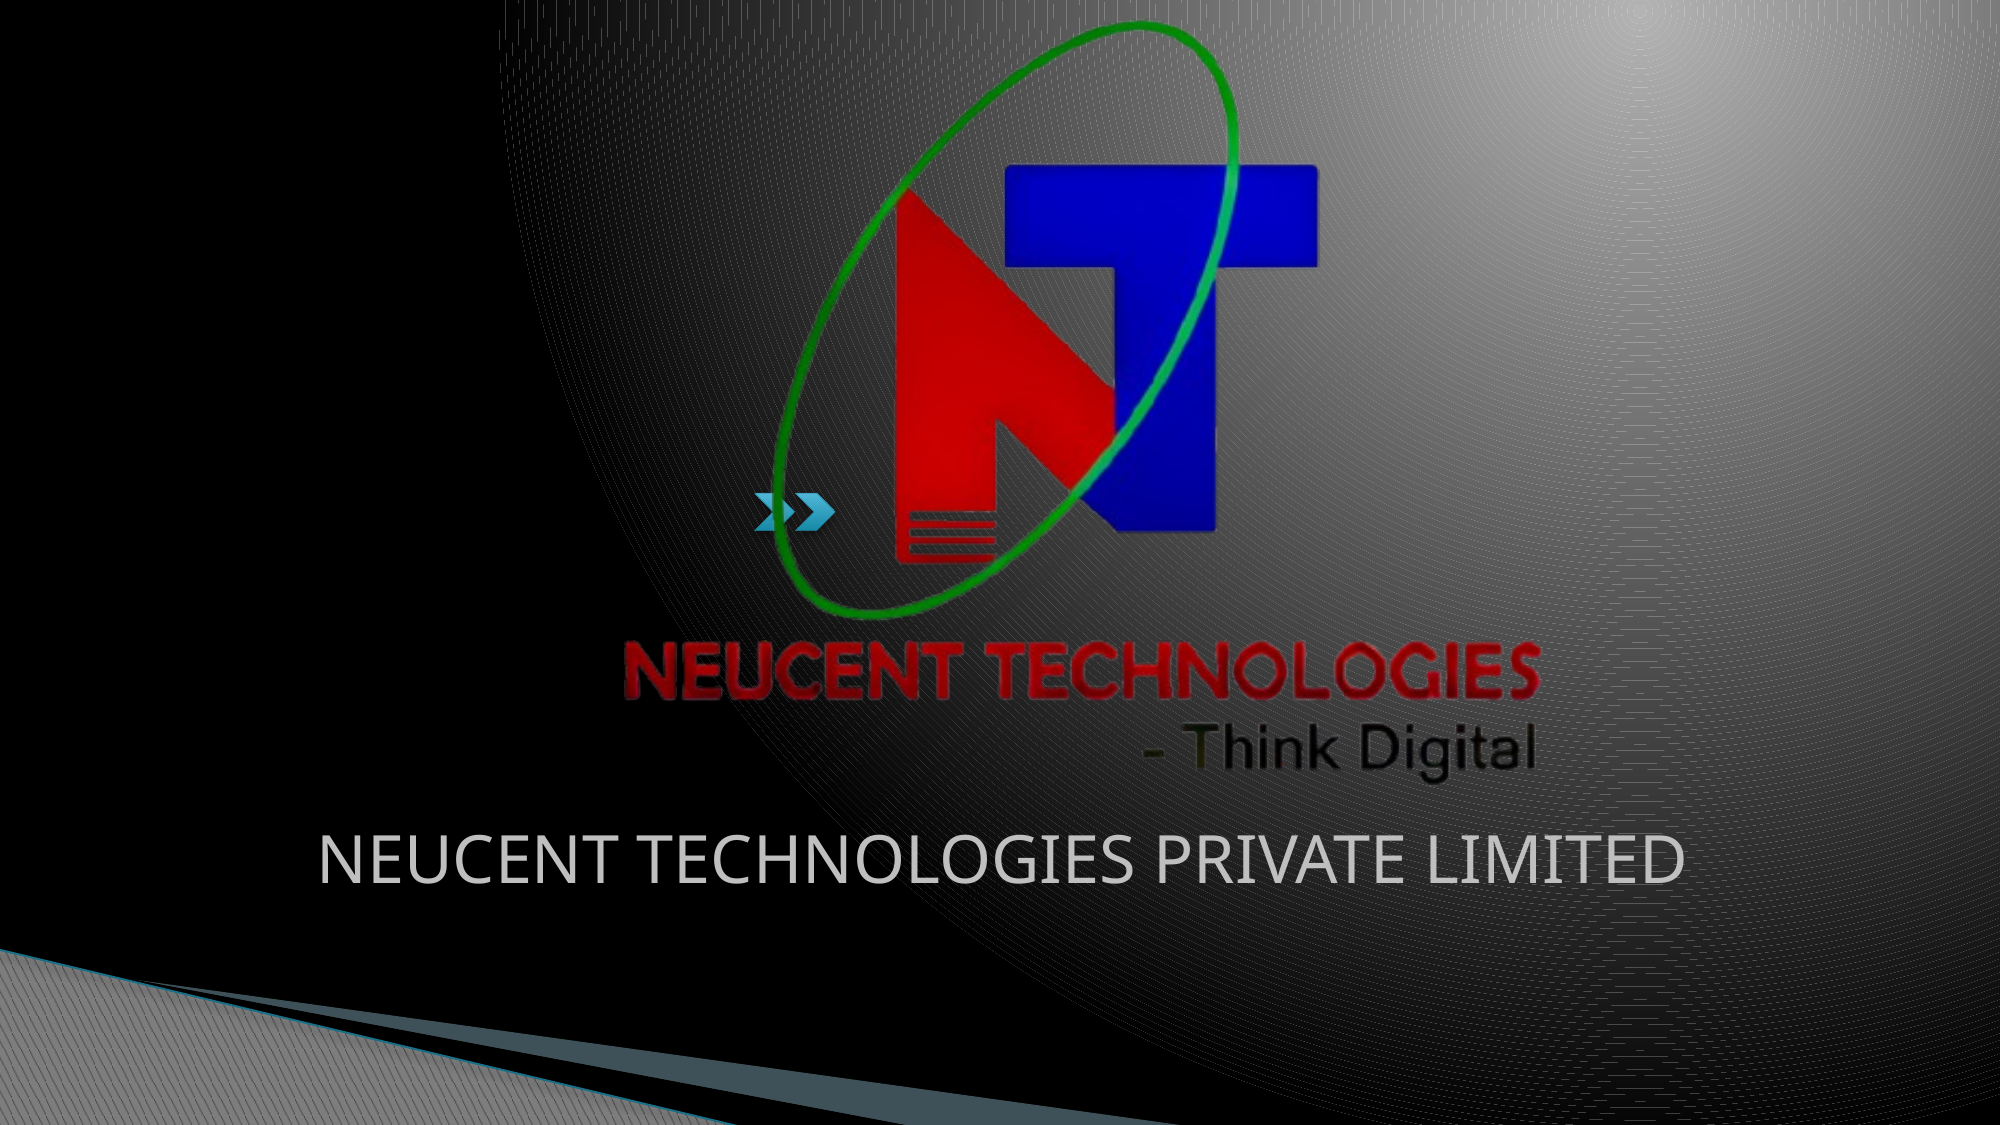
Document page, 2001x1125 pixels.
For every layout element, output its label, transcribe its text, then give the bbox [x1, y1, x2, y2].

picture [0, 952, 724, 1125]
picture [553, 0, 1634, 949]
text_box NEUCENT TECHNOLOGIES PRIVATE LIMITED [1638, 809, 1916, 950]
text_box NEUCENT TECHNOLOGIES PRIVATE LIMITED [90, 809, 548, 950]
